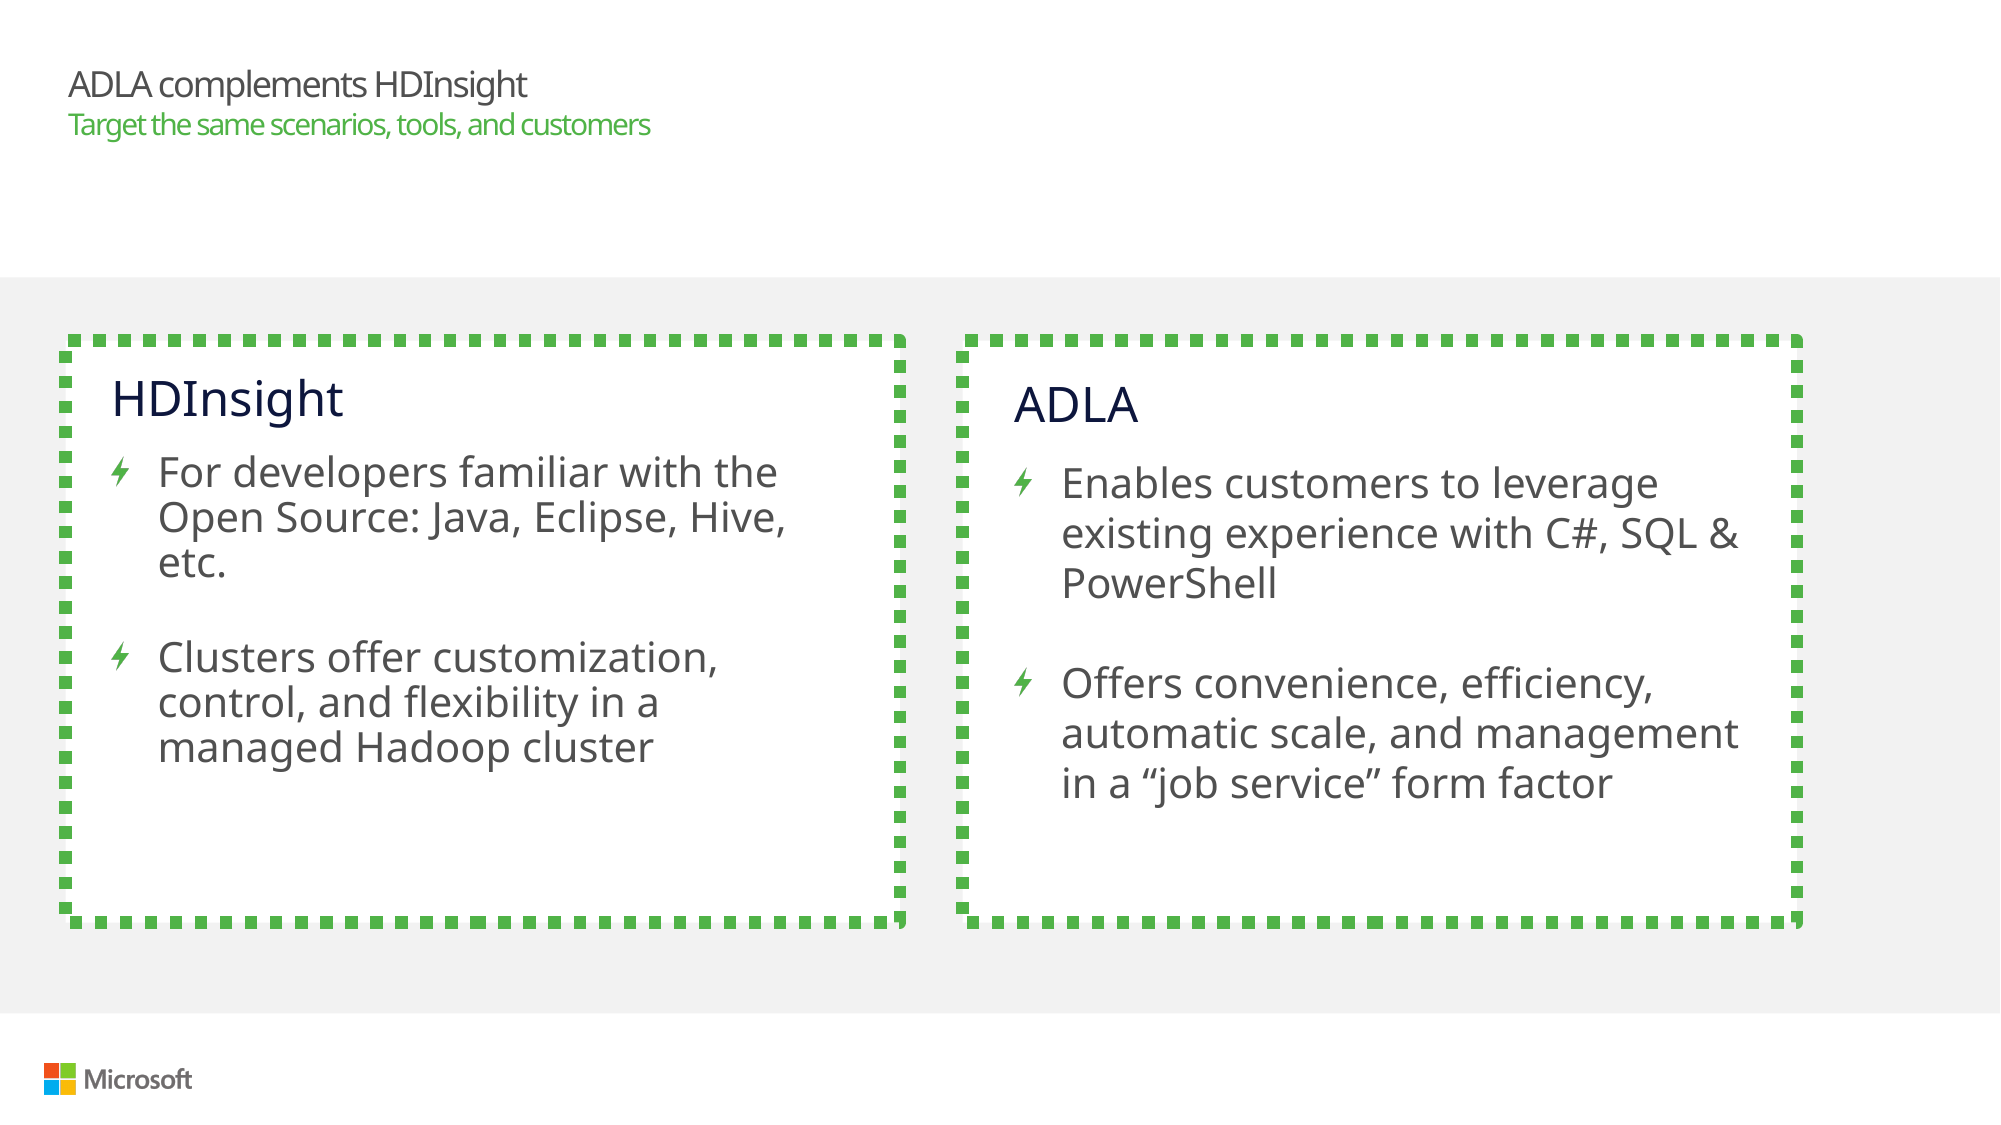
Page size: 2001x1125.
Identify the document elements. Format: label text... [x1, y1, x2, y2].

text_box HDInsight For developers familiar with the Open Source: Java, Eclipse, Hive, etc. Clusters offer customization, control, and flexibility in a managed Hadoop cluster [96, 366, 846, 860]
text_box [962, 340, 1798, 923]
picture [111, 456, 129, 487]
picture [44, 1063, 192, 1095]
picture [111, 641, 129, 671]
title ADLA complements HDInsight Target the same scenarios, tools, and customers [44, 47, 1956, 200]
picture [1014, 667, 1032, 697]
text_box ADLA Enables customers to leverage existing experience with C#, SQL & PowerShell Offers convenience, efficiency, automatic scale, and management in a “job service” form factor [999, 366, 1762, 899]
text_box [65, 340, 901, 923]
text_box [0, 276, 2000, 1014]
picture [1014, 467, 1032, 497]
